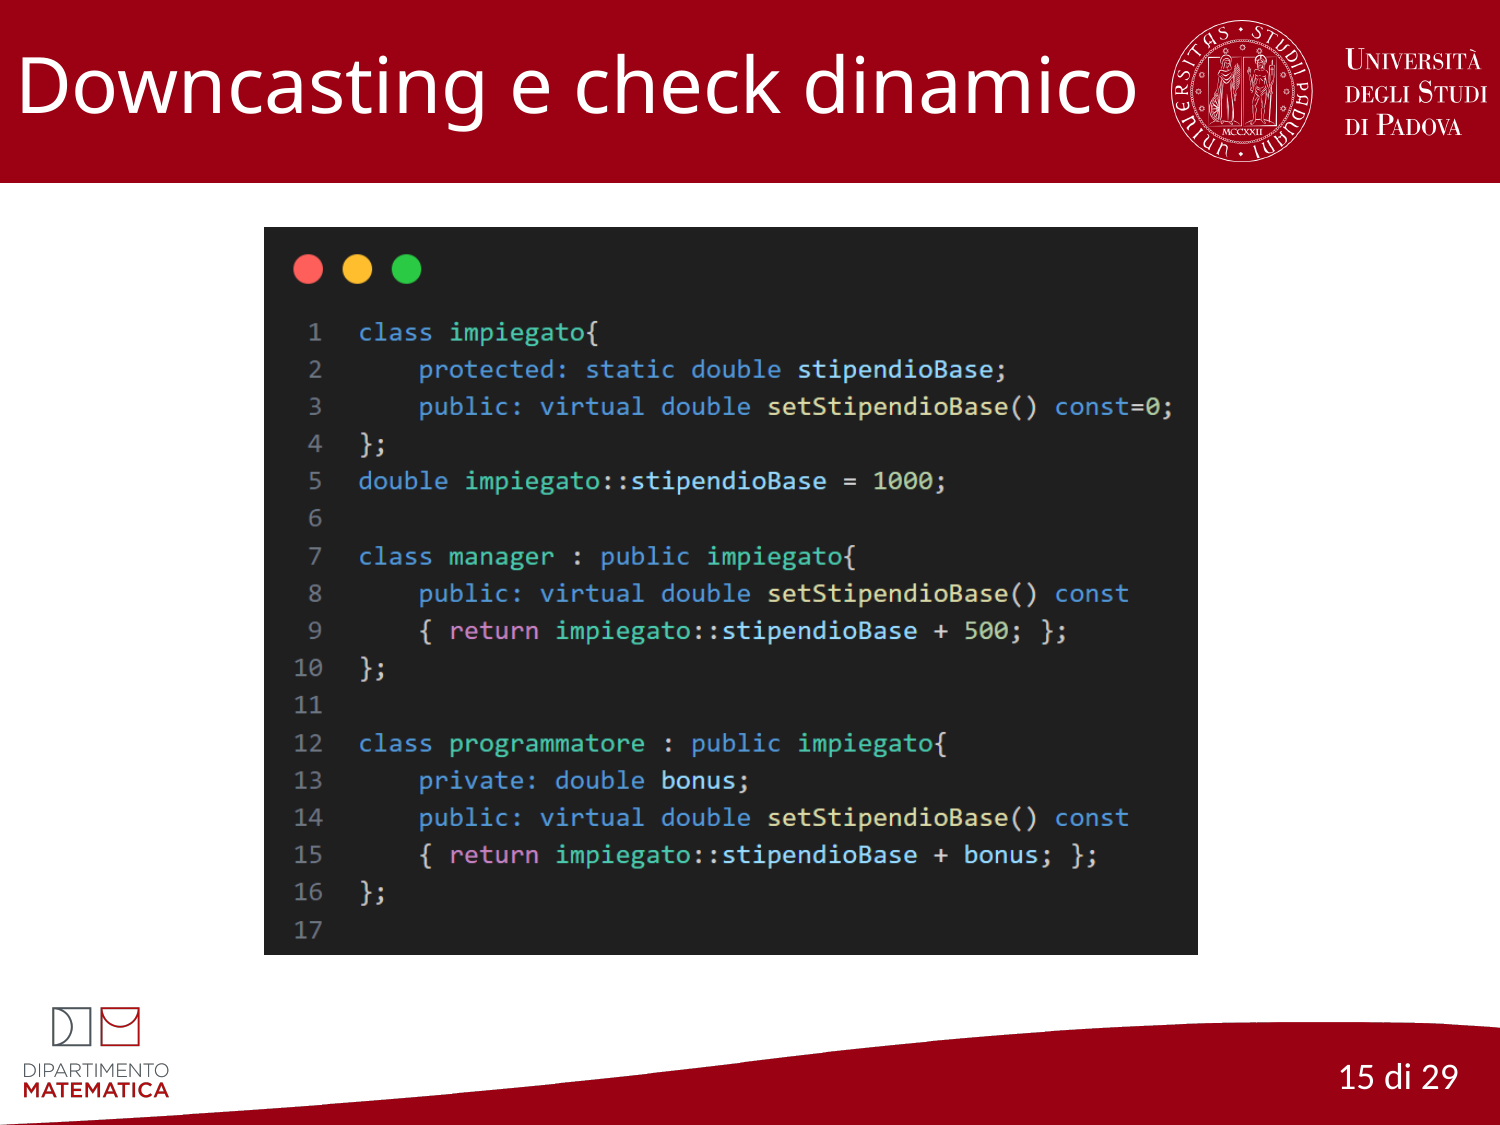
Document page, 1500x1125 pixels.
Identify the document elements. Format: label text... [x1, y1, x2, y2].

picture [0, 1007, 1500, 1125]
picture [1171, 20, 1487, 162]
slide_number 15 di 29 [1136, 1044, 1474, 1104]
picture [264, 227, 1198, 955]
title Downcasting e check dinamico [0, 0, 1159, 180]
